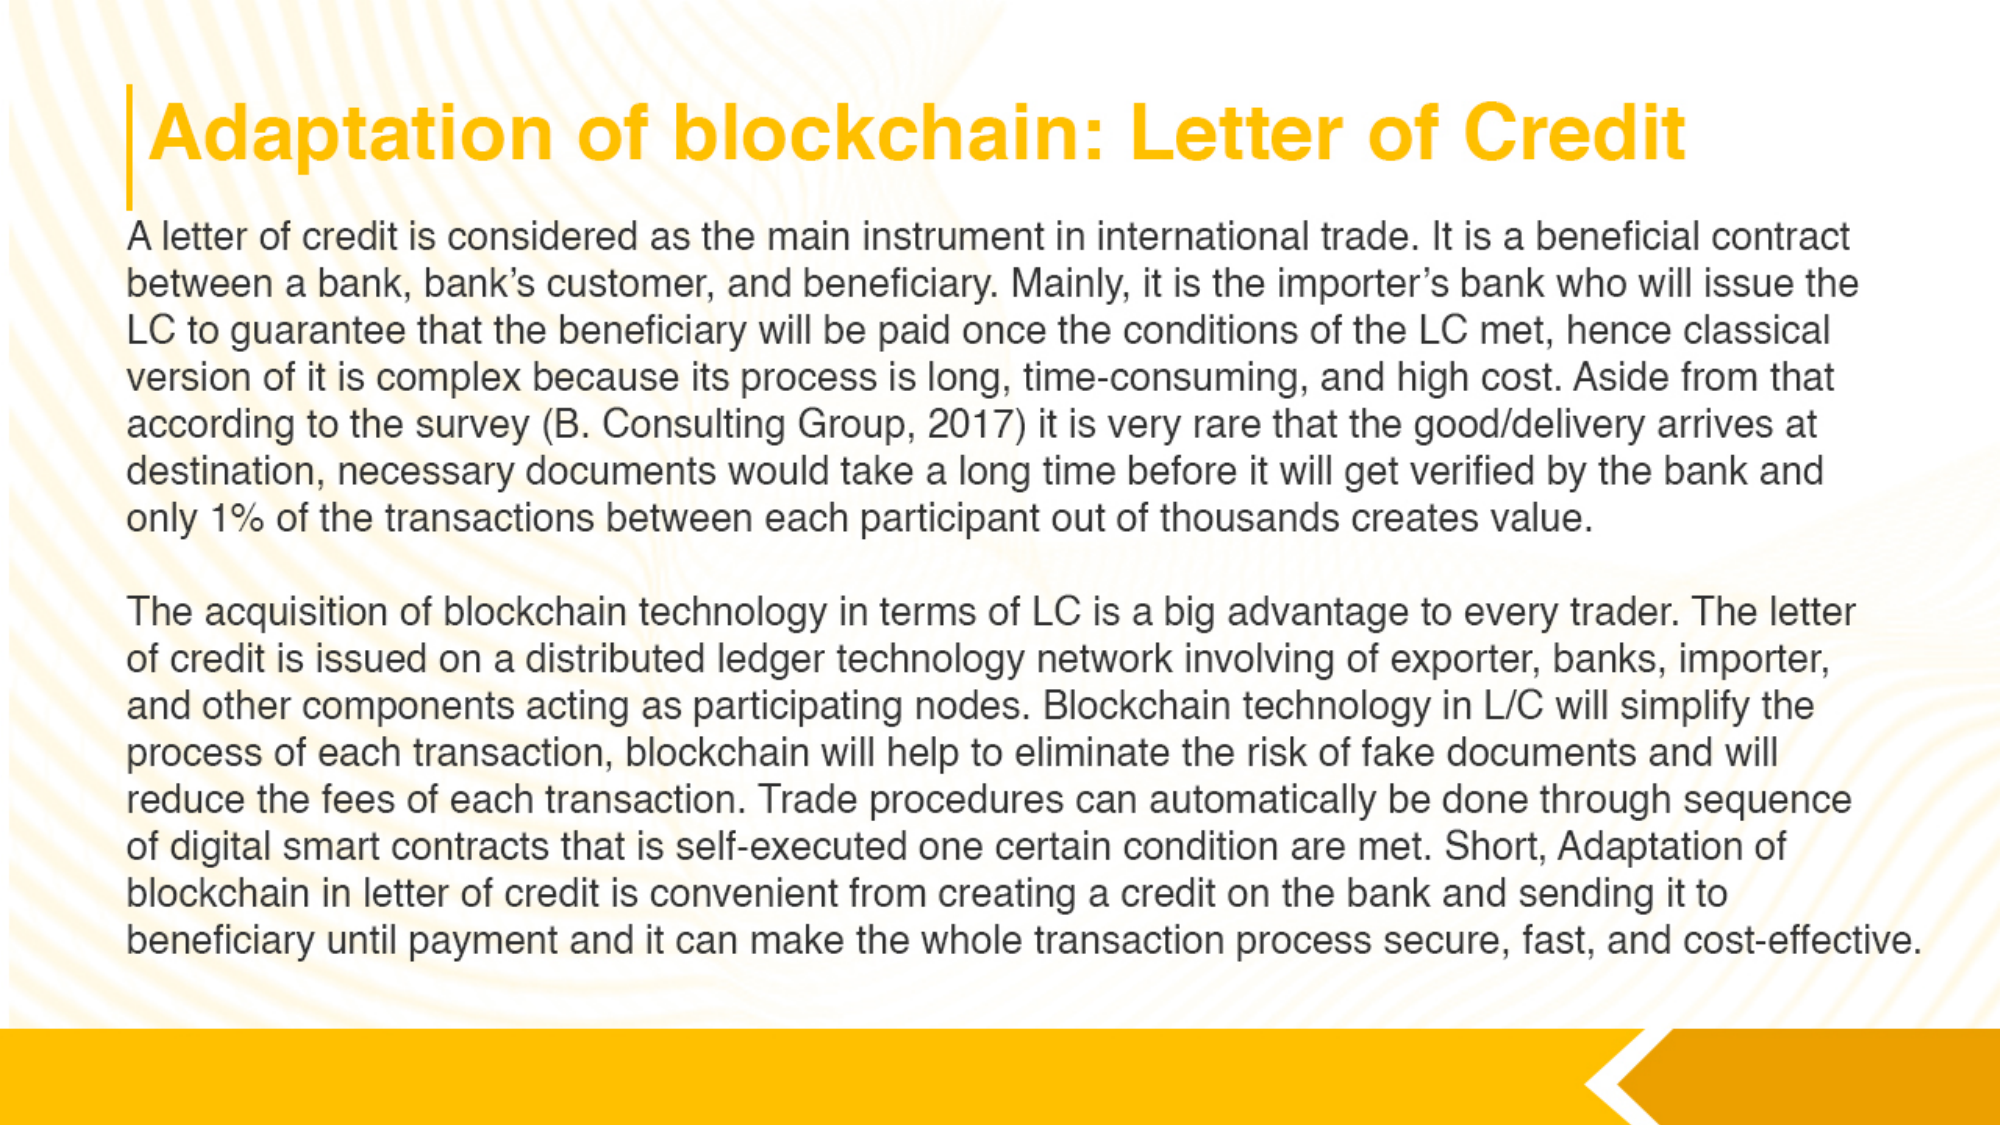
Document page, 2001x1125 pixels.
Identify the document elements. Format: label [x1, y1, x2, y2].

list [0, 0, 2000, 1125]
